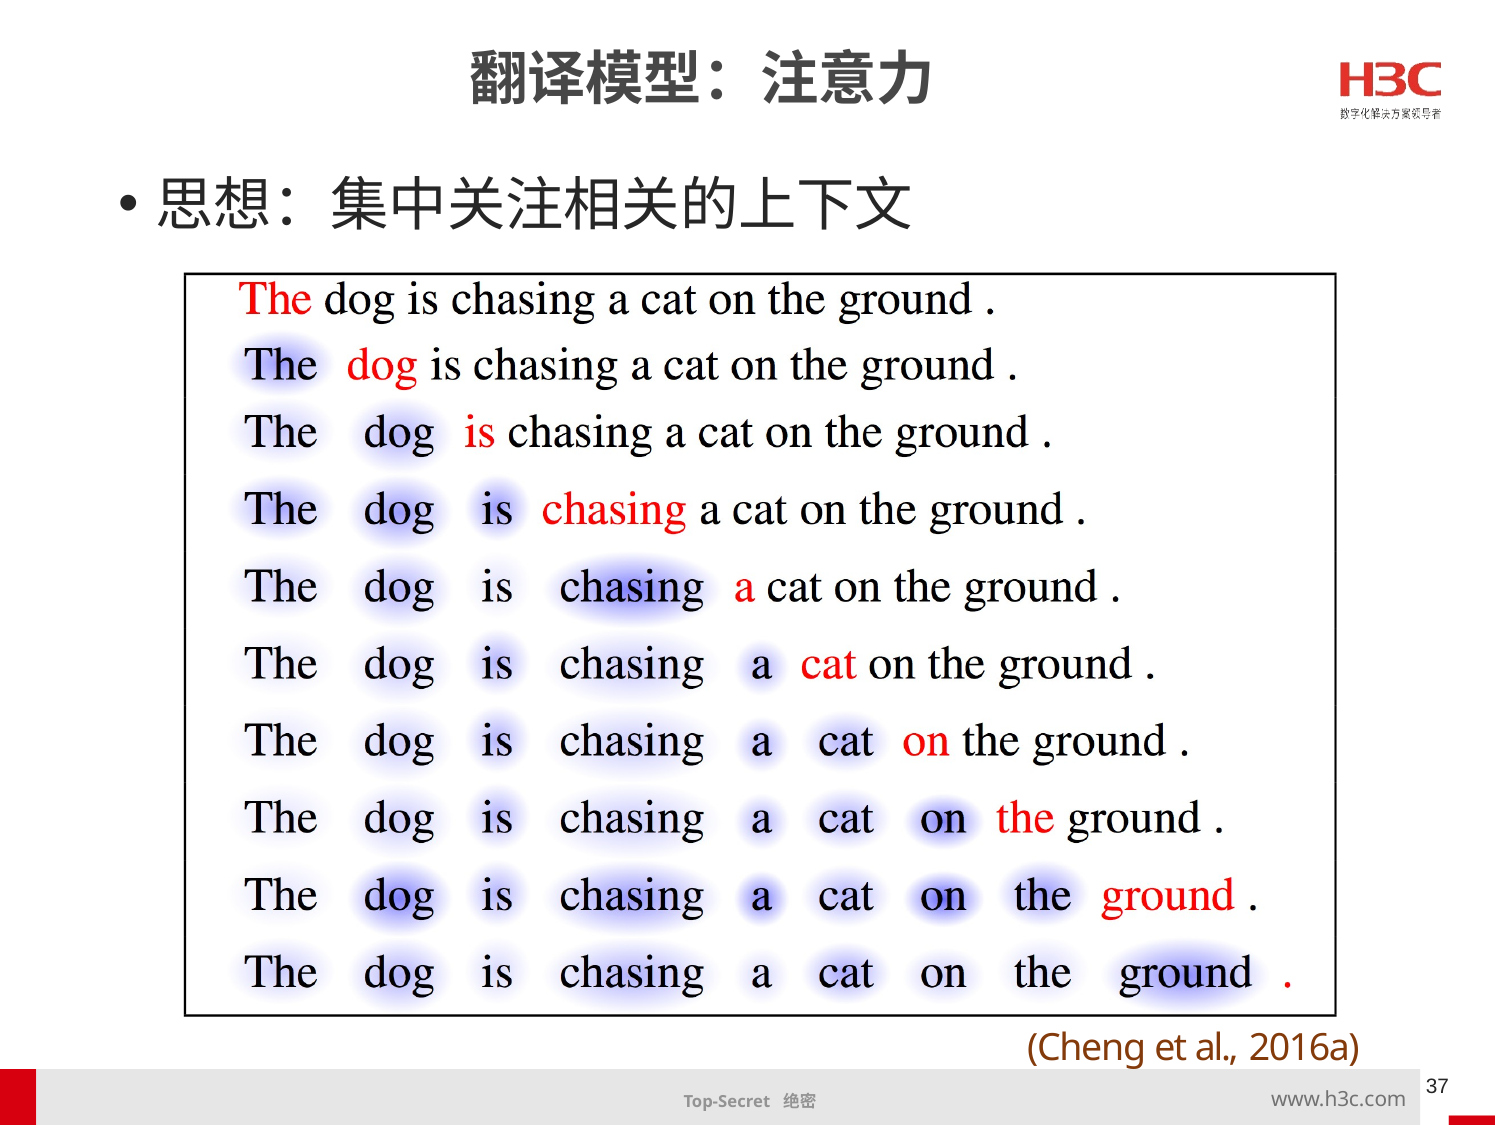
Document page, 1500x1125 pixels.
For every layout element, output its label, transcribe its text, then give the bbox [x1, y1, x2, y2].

text_box (Cheng et al., 2016a) [1024, 1020, 1412, 1068]
picture [0, 1069, 1497, 1125]
text_box [183, 272, 1337, 1017]
picture [1314, 42, 1466, 138]
text_box 思想：集中关注相关的上下文 [116, 165, 917, 238]
text_box 翻译模型：注意力 [425, 39, 977, 112]
